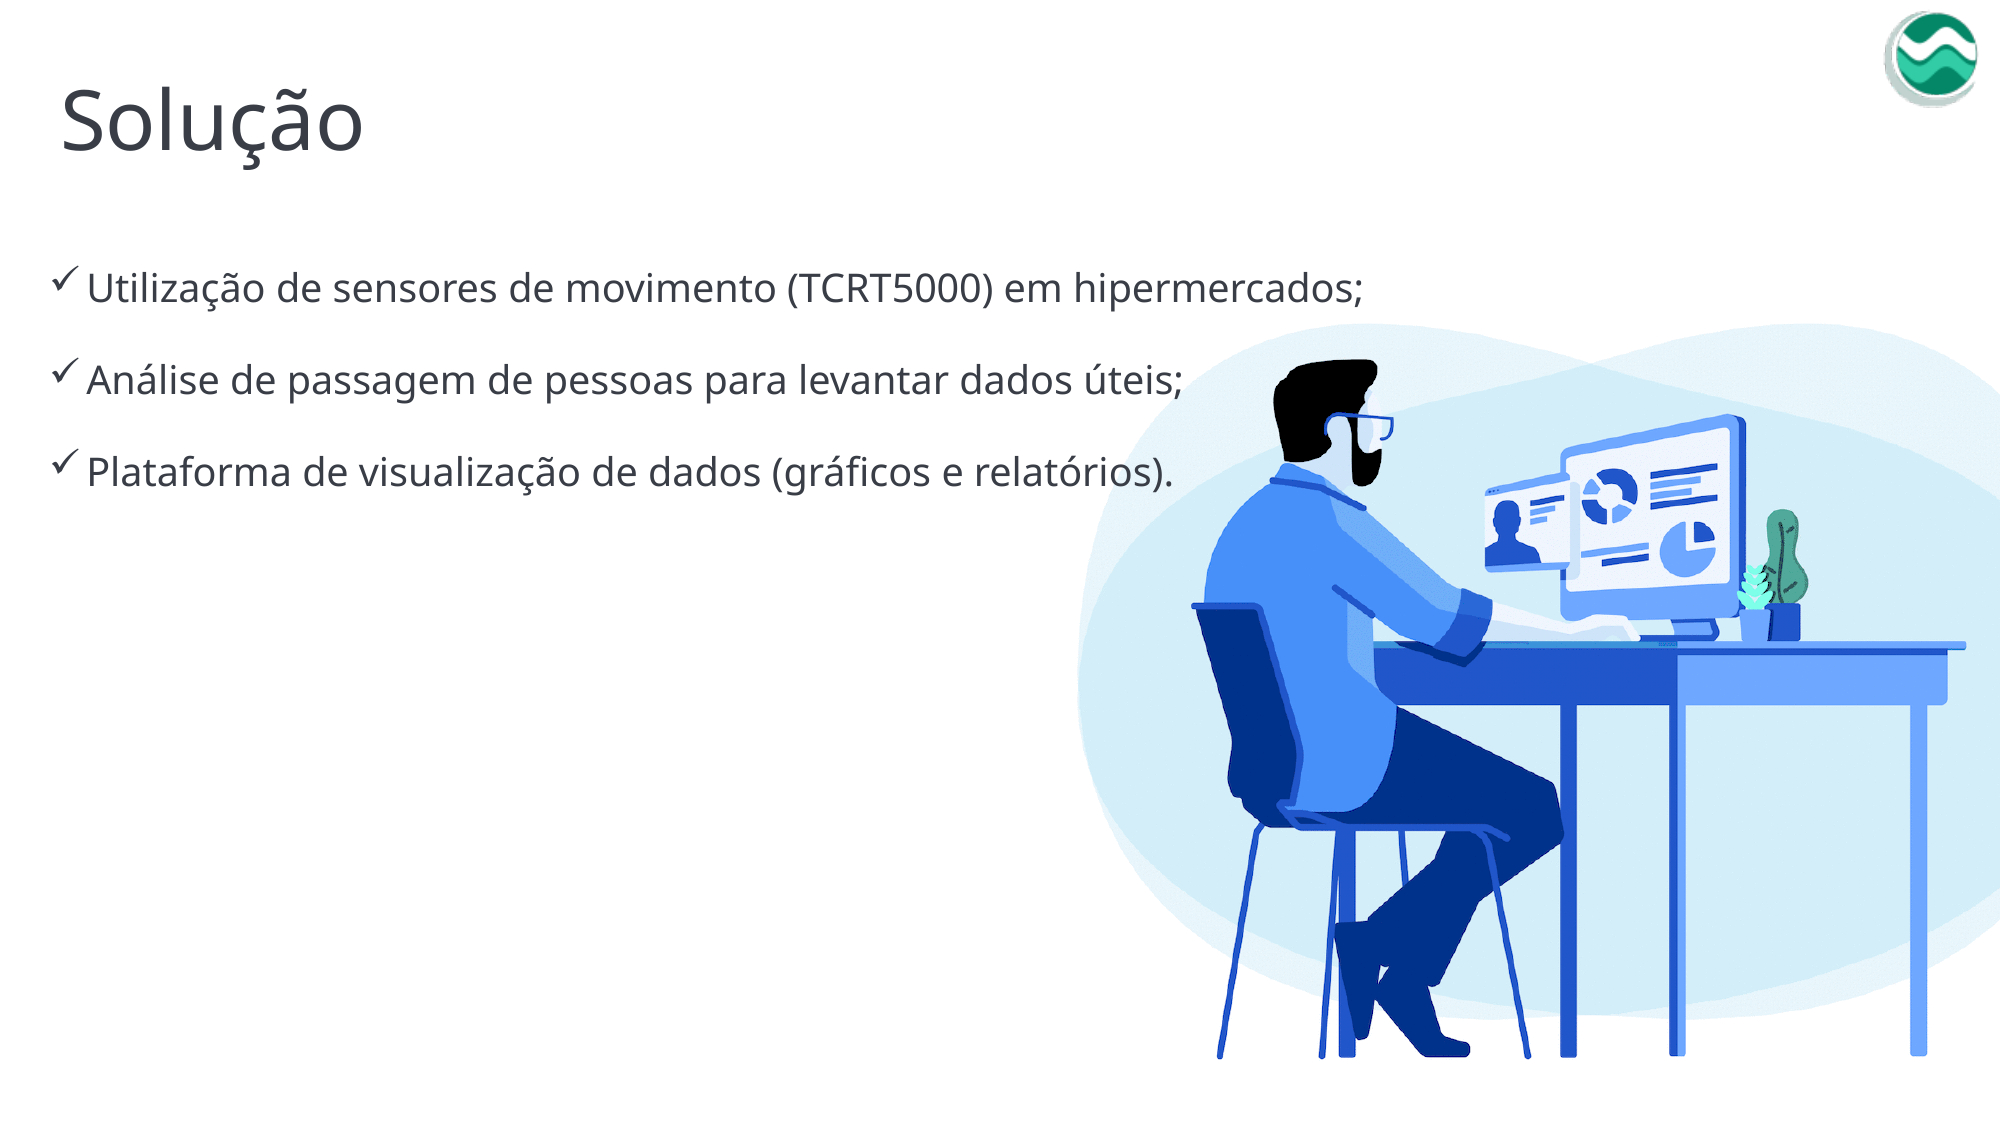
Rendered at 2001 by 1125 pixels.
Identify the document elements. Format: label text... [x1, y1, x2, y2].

picture [999, 313, 2000, 1068]
picture [1881, 0, 1985, 115]
list Utilização de sensores de movimento (TCRT5000) em hipermercados; Análise de passagem de pessoas para levantar dados úteis; Plataforma de visualização de dados (gráficos e relatórios). [33, 232, 1900, 946]
text_box Solução [45, 14, 1771, 232]
